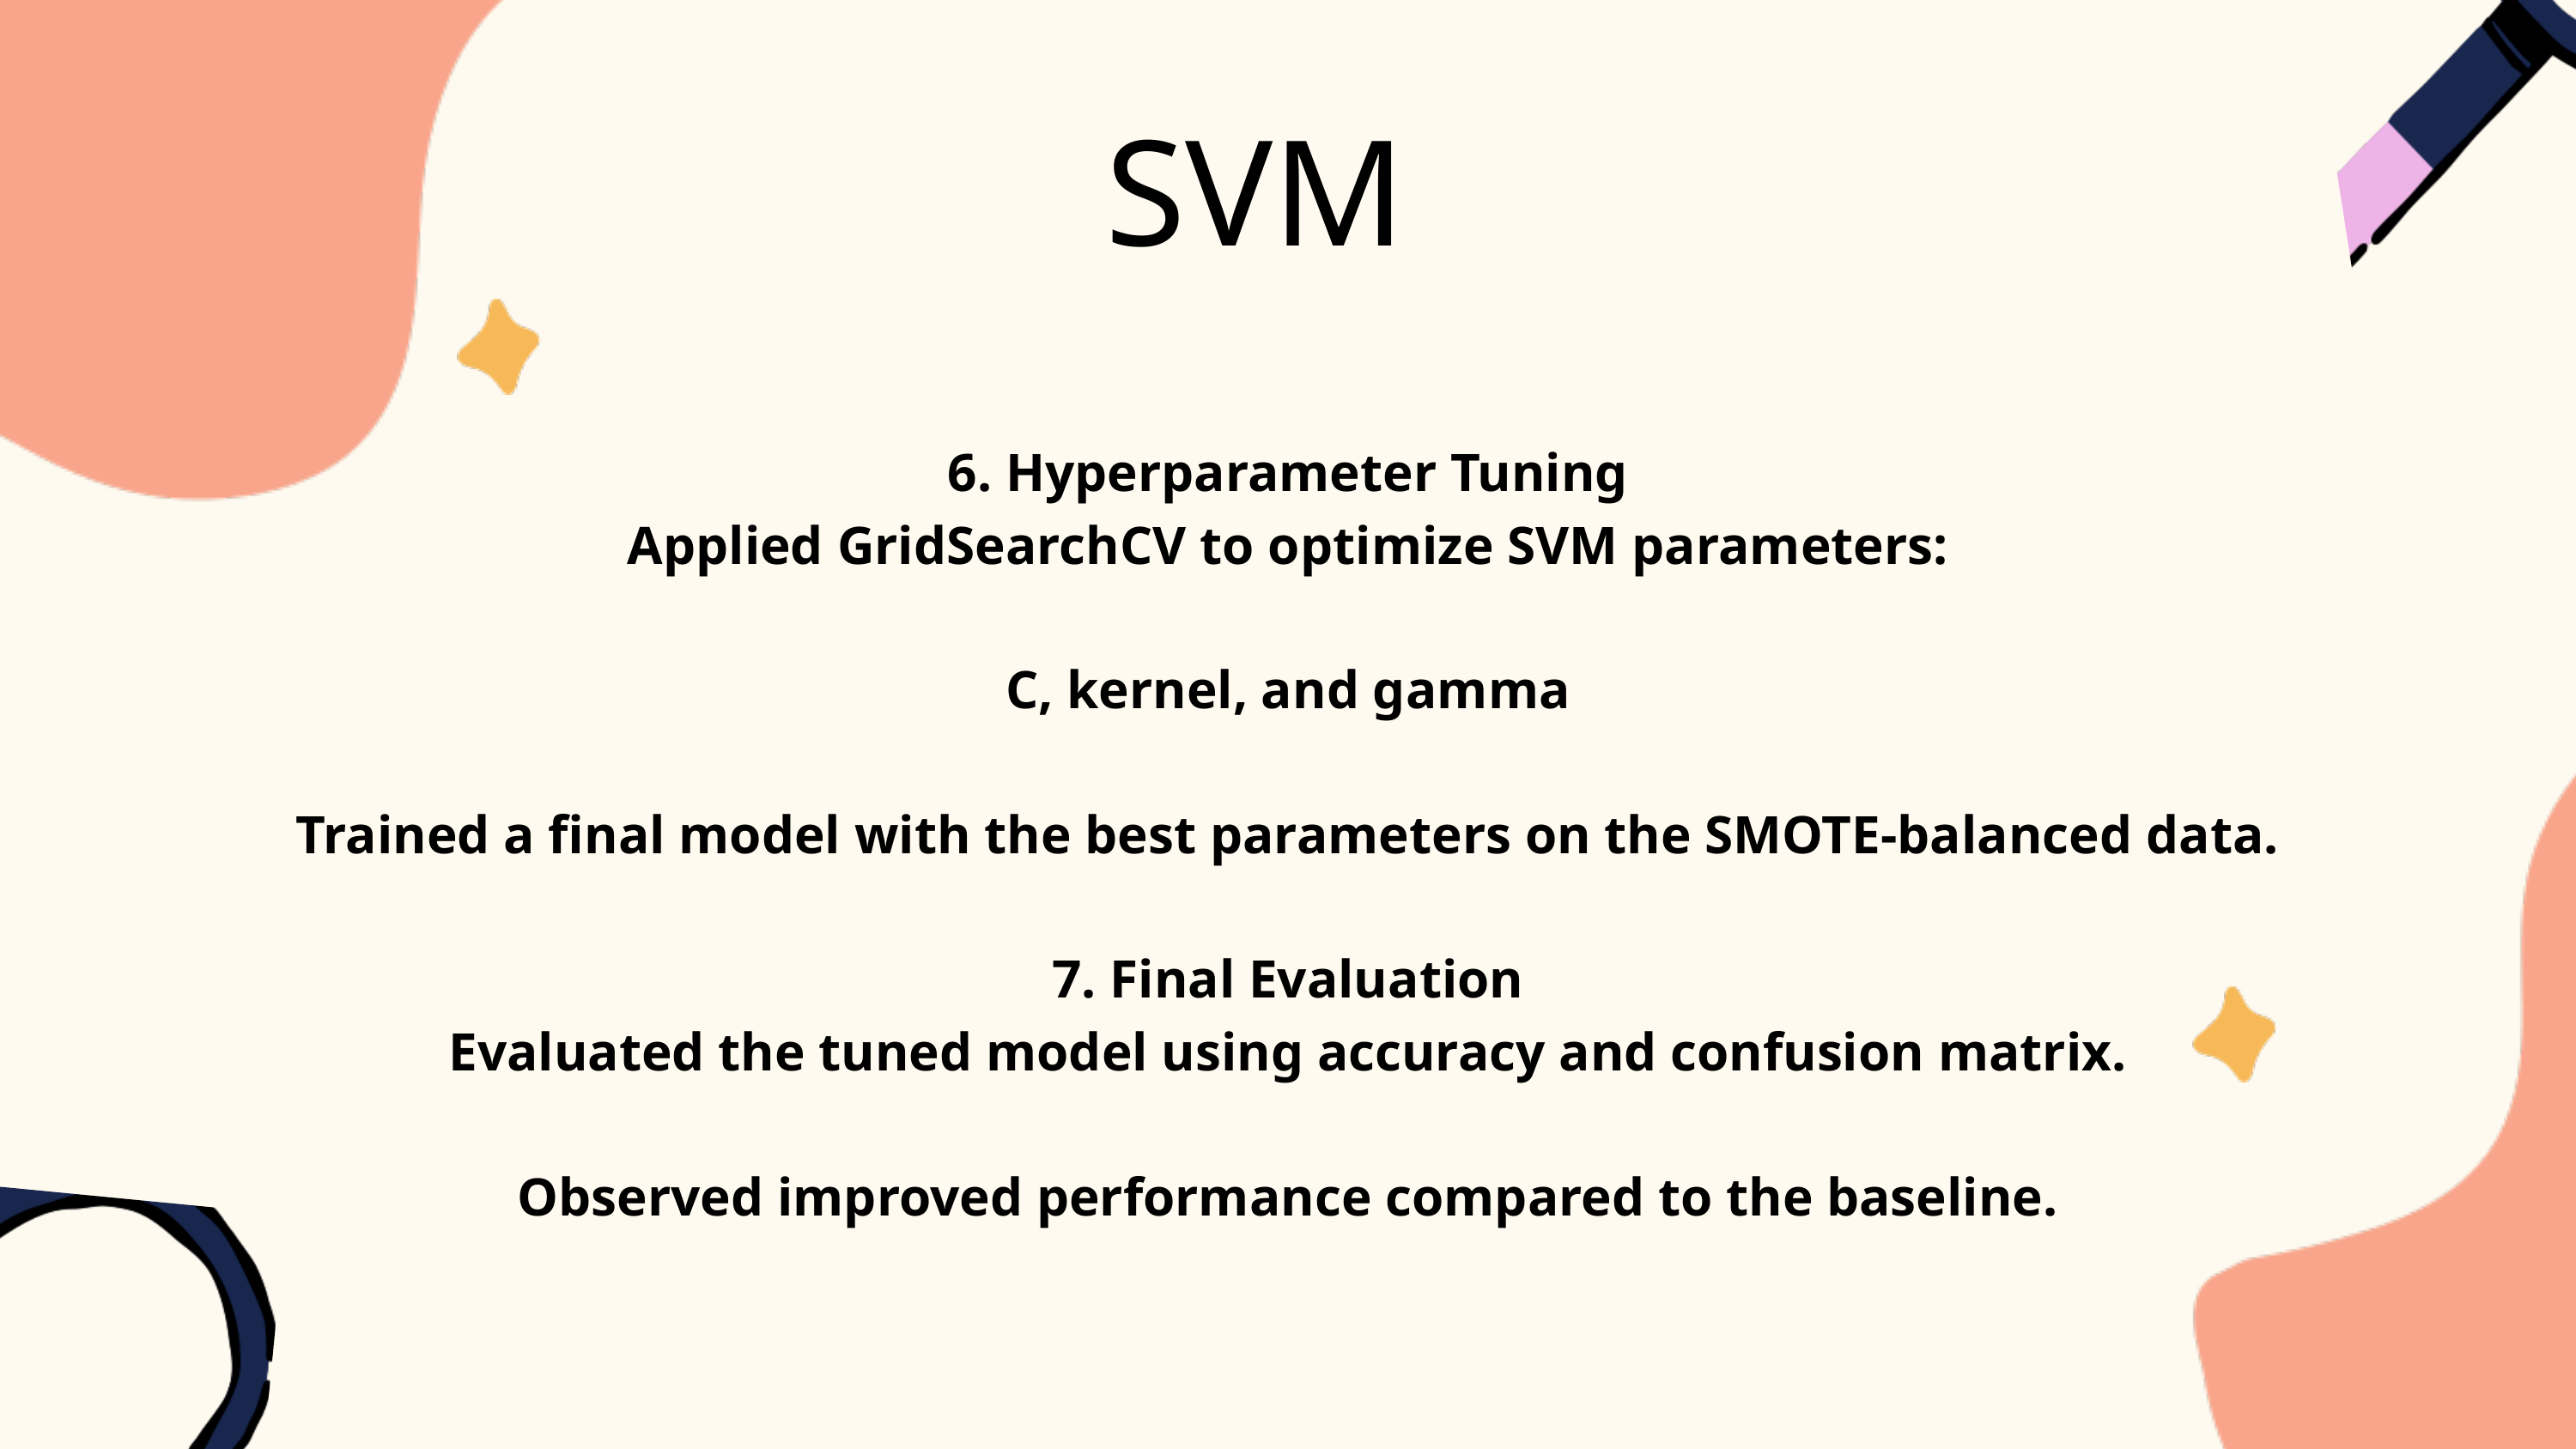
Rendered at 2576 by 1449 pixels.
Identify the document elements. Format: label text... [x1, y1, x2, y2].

text_box [0, 0, 581, 558]
text_box [456, 298, 541, 395]
text_box [2176, 634, 2576, 1449]
text_box [0, 1186, 287, 1449]
text_box SVM [857, 102, 1655, 276]
text_box [2310, 0, 2576, 299]
text_box 6. Hyperparameter Tuning Applied GridSearchCV to optimize SVM parameters: C, kernel, and gamma Trained a final model with the best parameters on the SMOTE-balanced data. 7. Final Evaluation Evaluated the tuned model using accuracy and confusion matrix. Observed improved performance compared to the baseline. [264, 429, 2312, 1226]
text_box [2191, 985, 2277, 1082]
